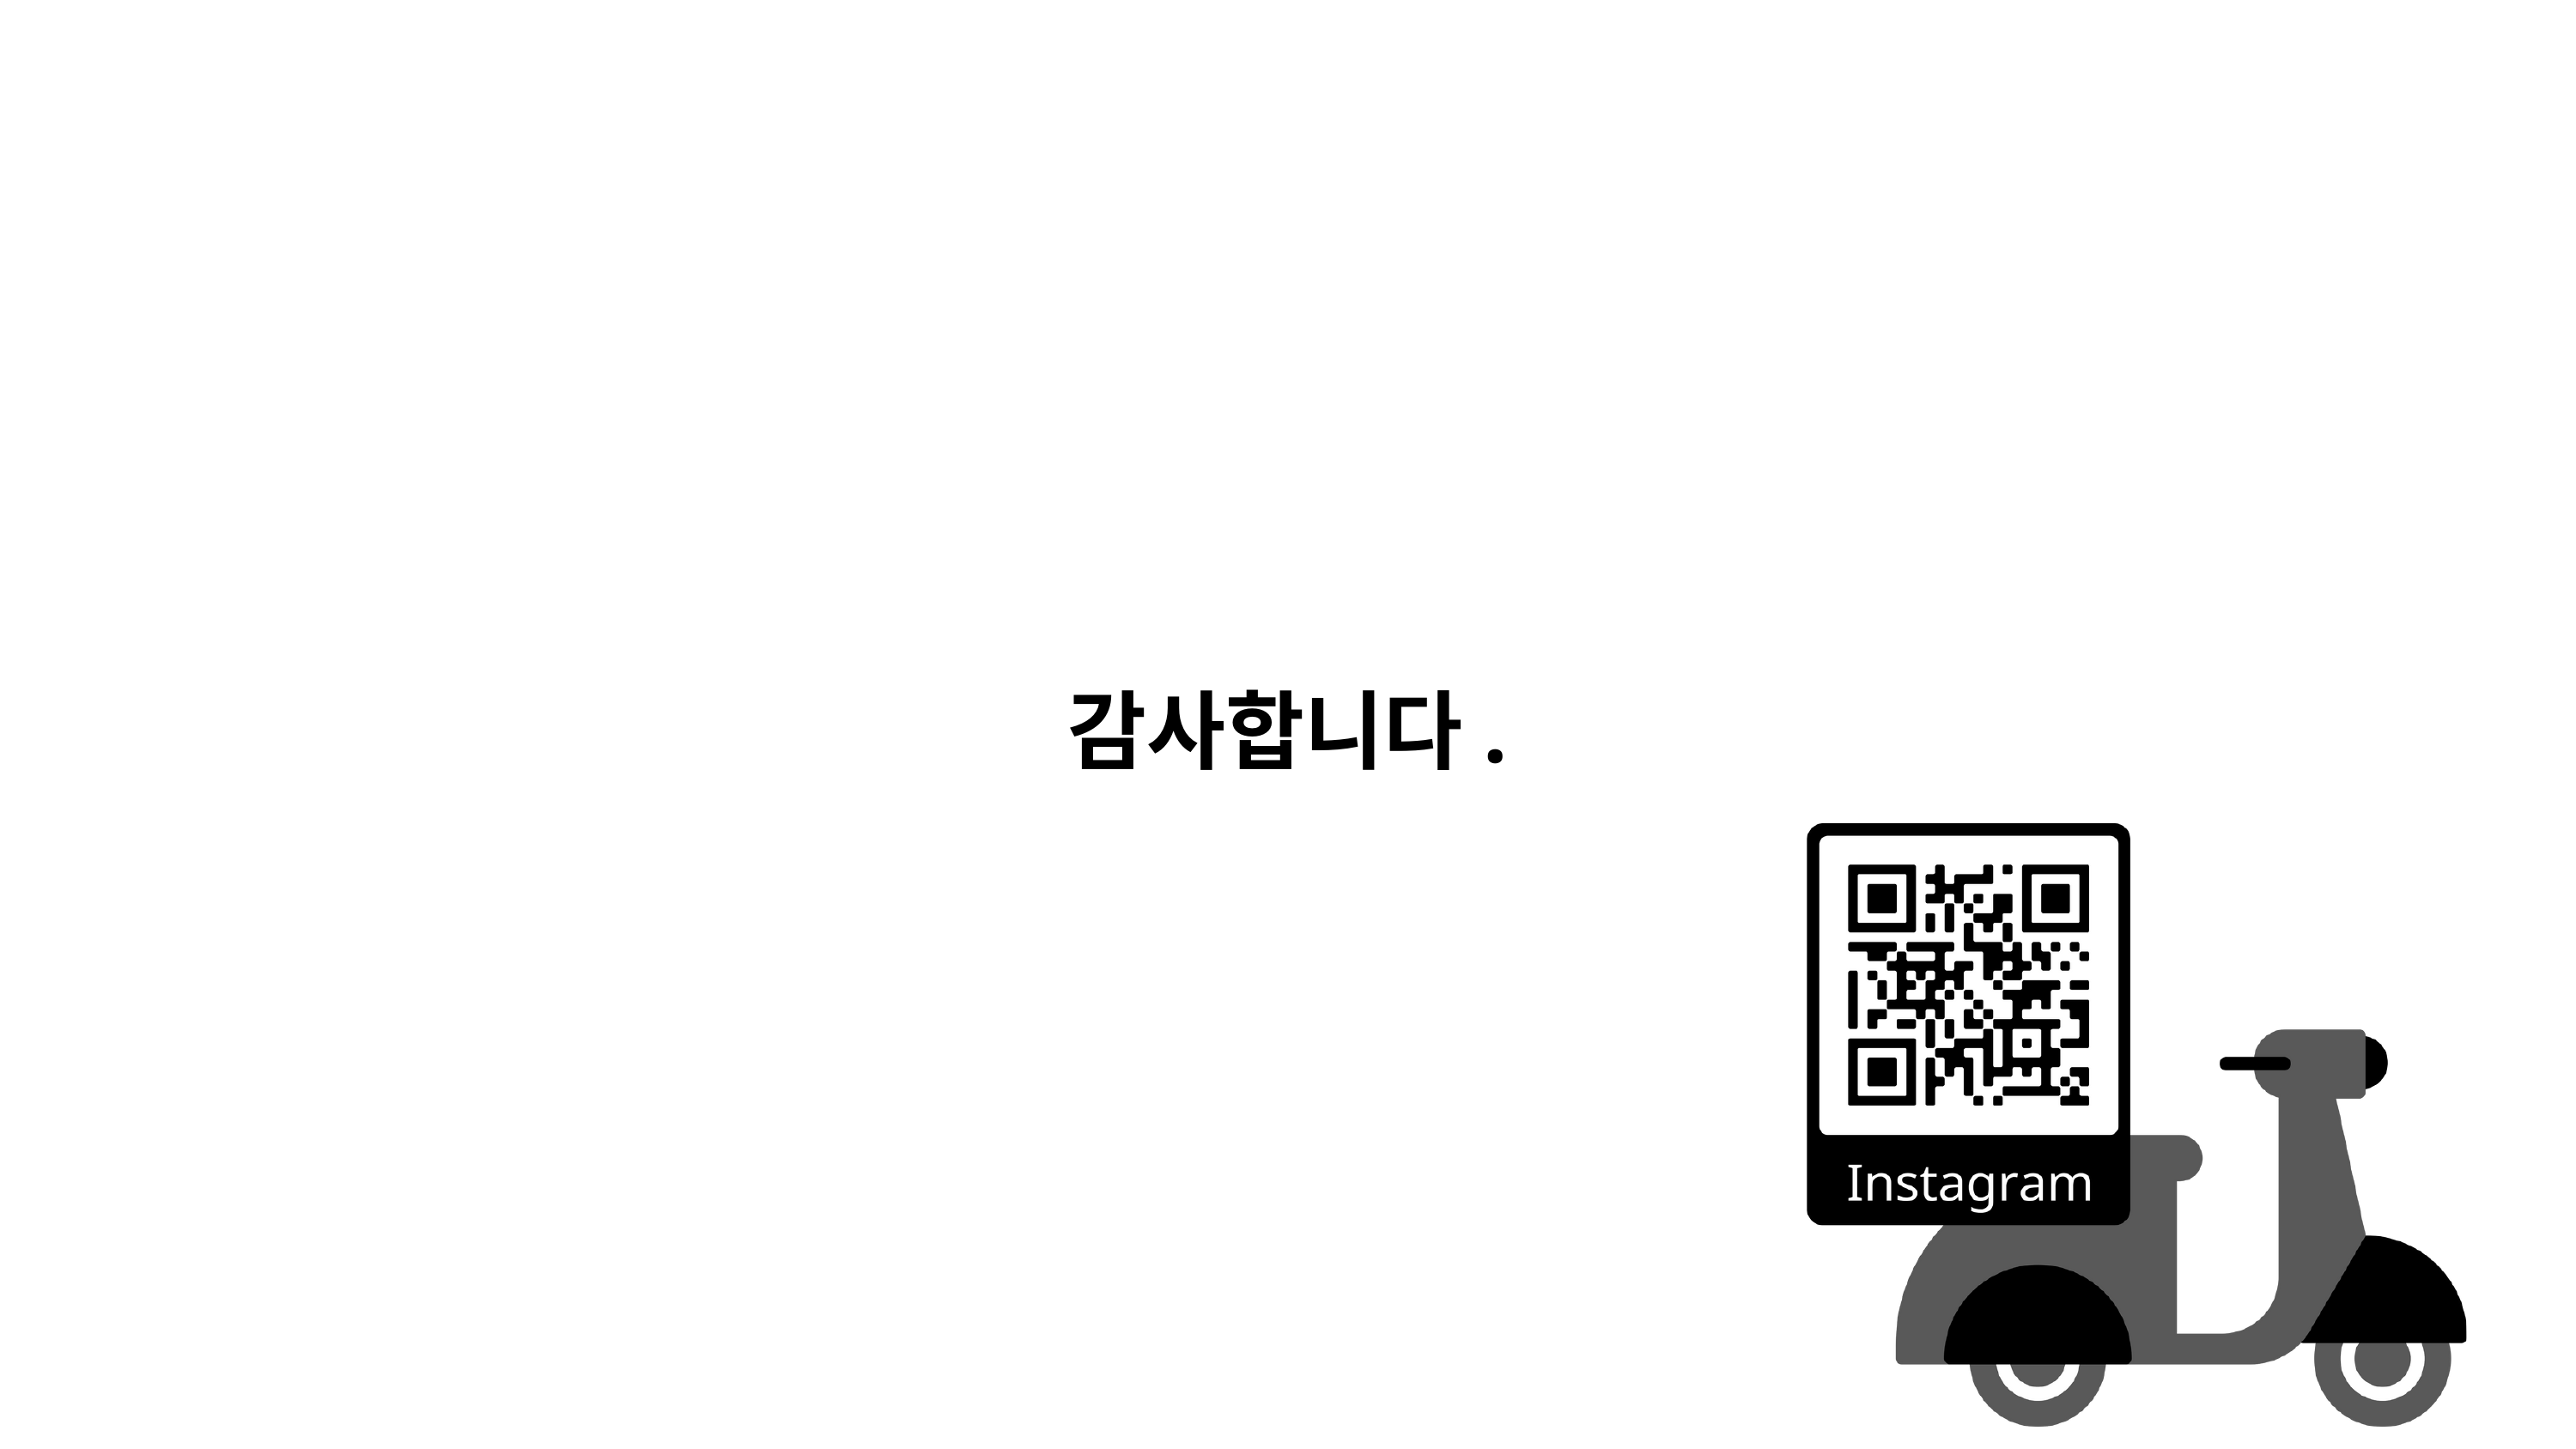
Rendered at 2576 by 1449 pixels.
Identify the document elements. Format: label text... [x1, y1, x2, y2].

text_box 감사합니다. [1053, 659, 1523, 780]
text_box [1807, 823, 2467, 1427]
